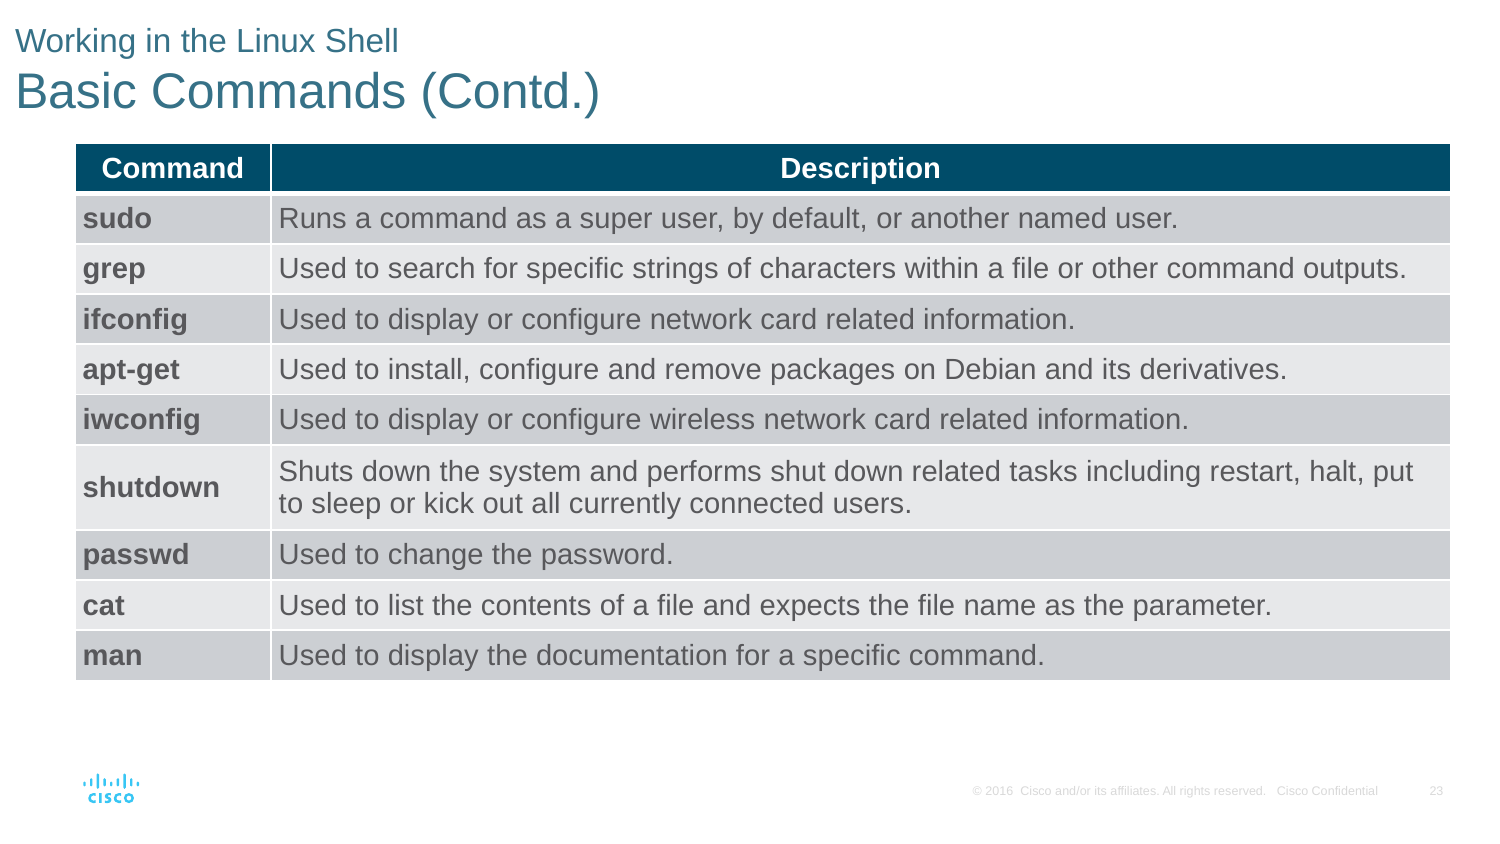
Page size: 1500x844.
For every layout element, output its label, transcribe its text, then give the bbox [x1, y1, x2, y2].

table_cell Used to search for specific strings of characters within a file or other command outputs. [272, 245, 1450, 293]
table_cell Used to display or configure network card related information. [272, 295, 1450, 343]
table_cell Runs a command as a super user, by default, or another named user. [272, 196, 1450, 243]
table_cell passwd [76, 531, 270, 579]
table_cell sudo [76, 196, 270, 243]
table_cell cat [76, 581, 270, 629]
table_header Command [76, 144, 270, 191]
table_cell Used to list the contents of a file and expects the file name as the parameter. [272, 581, 1450, 629]
table_header Description [272, 144, 1450, 191]
table_cell shutdown [76, 446, 270, 529]
table_cell Used to display the documentation for a specific command. [272, 631, 1450, 680]
table_cell Shuts down the system and performs shut down related tasks including restart, halt, put to sleep or kick out all currently connected users. [272, 446, 1450, 529]
table_cell iwconfig [76, 395, 270, 444]
table_cell Used to display or configure wireless network card related information. [272, 395, 1450, 444]
table_cell Used to install, configure and remove packages on Debian and its derivatives. [272, 345, 1450, 394]
table_cell man [76, 631, 270, 680]
table_cell ifconfig [76, 295, 270, 343]
title Working in the Linux Shell Basic Commands (Contd.) [0, 6, 1500, 131]
table_cell grep [76, 245, 270, 293]
table_cell Used to change the password. [272, 531, 1450, 579]
table_cell apt-get [76, 345, 270, 394]
